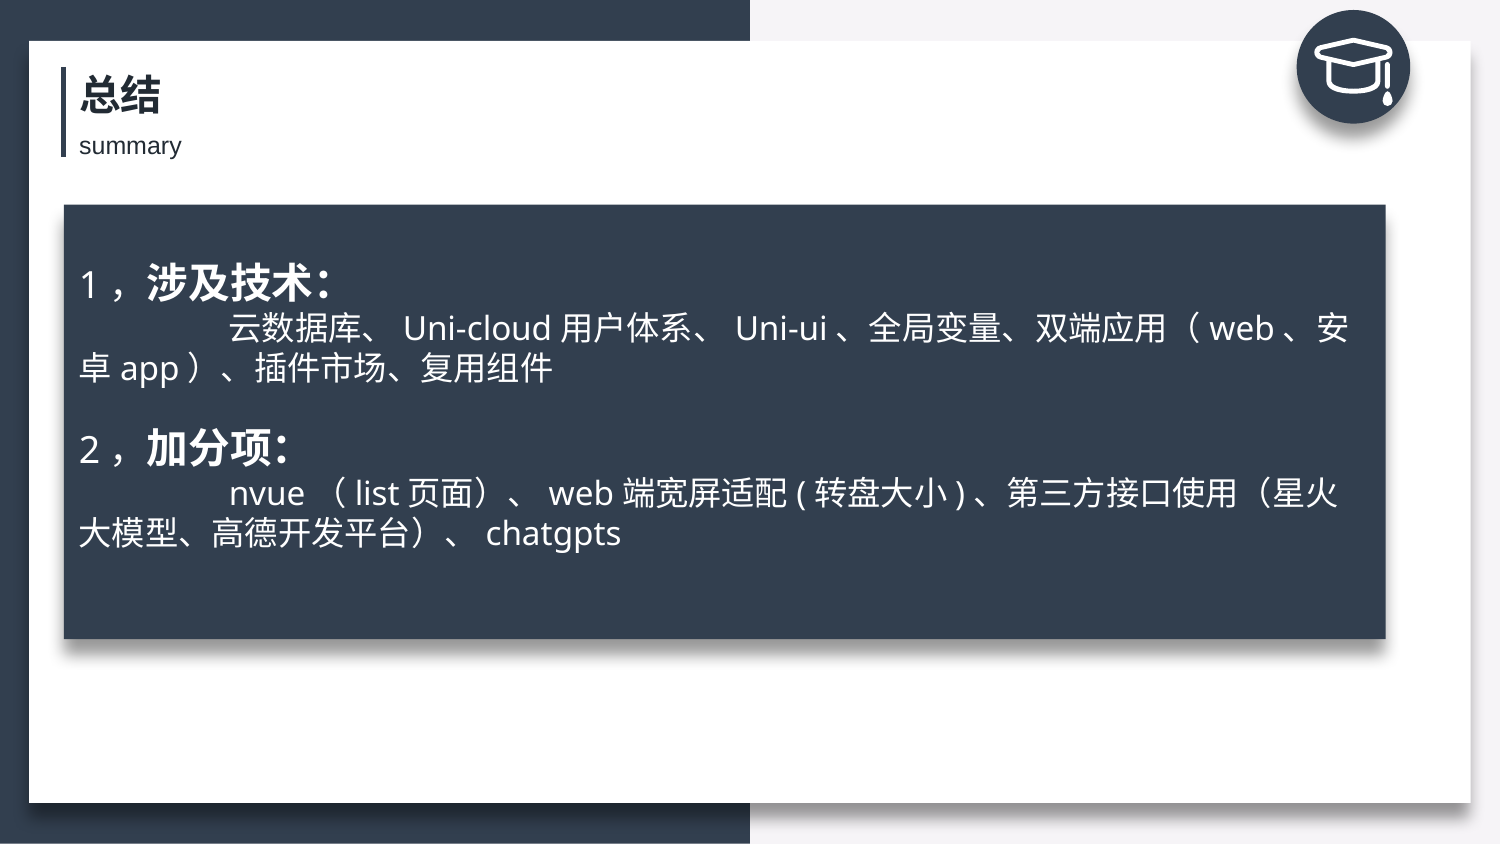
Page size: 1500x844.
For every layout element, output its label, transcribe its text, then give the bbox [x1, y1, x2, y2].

text_box 总结 [64, 61, 178, 121]
text_box 1，涉及技术： 云数据库、Uni-cloud用户体系、Uni-ui、全局变量、双端应用（web、安卓app）、插件市场、复用组件 2，加分项： nvue（list页面）、web端宽屏适配(转盘大小)、第三方接口使用（星火大模型、高德开发平台）、chatgpts [63, 204, 1387, 640]
text_box summary [64, 121, 197, 167]
